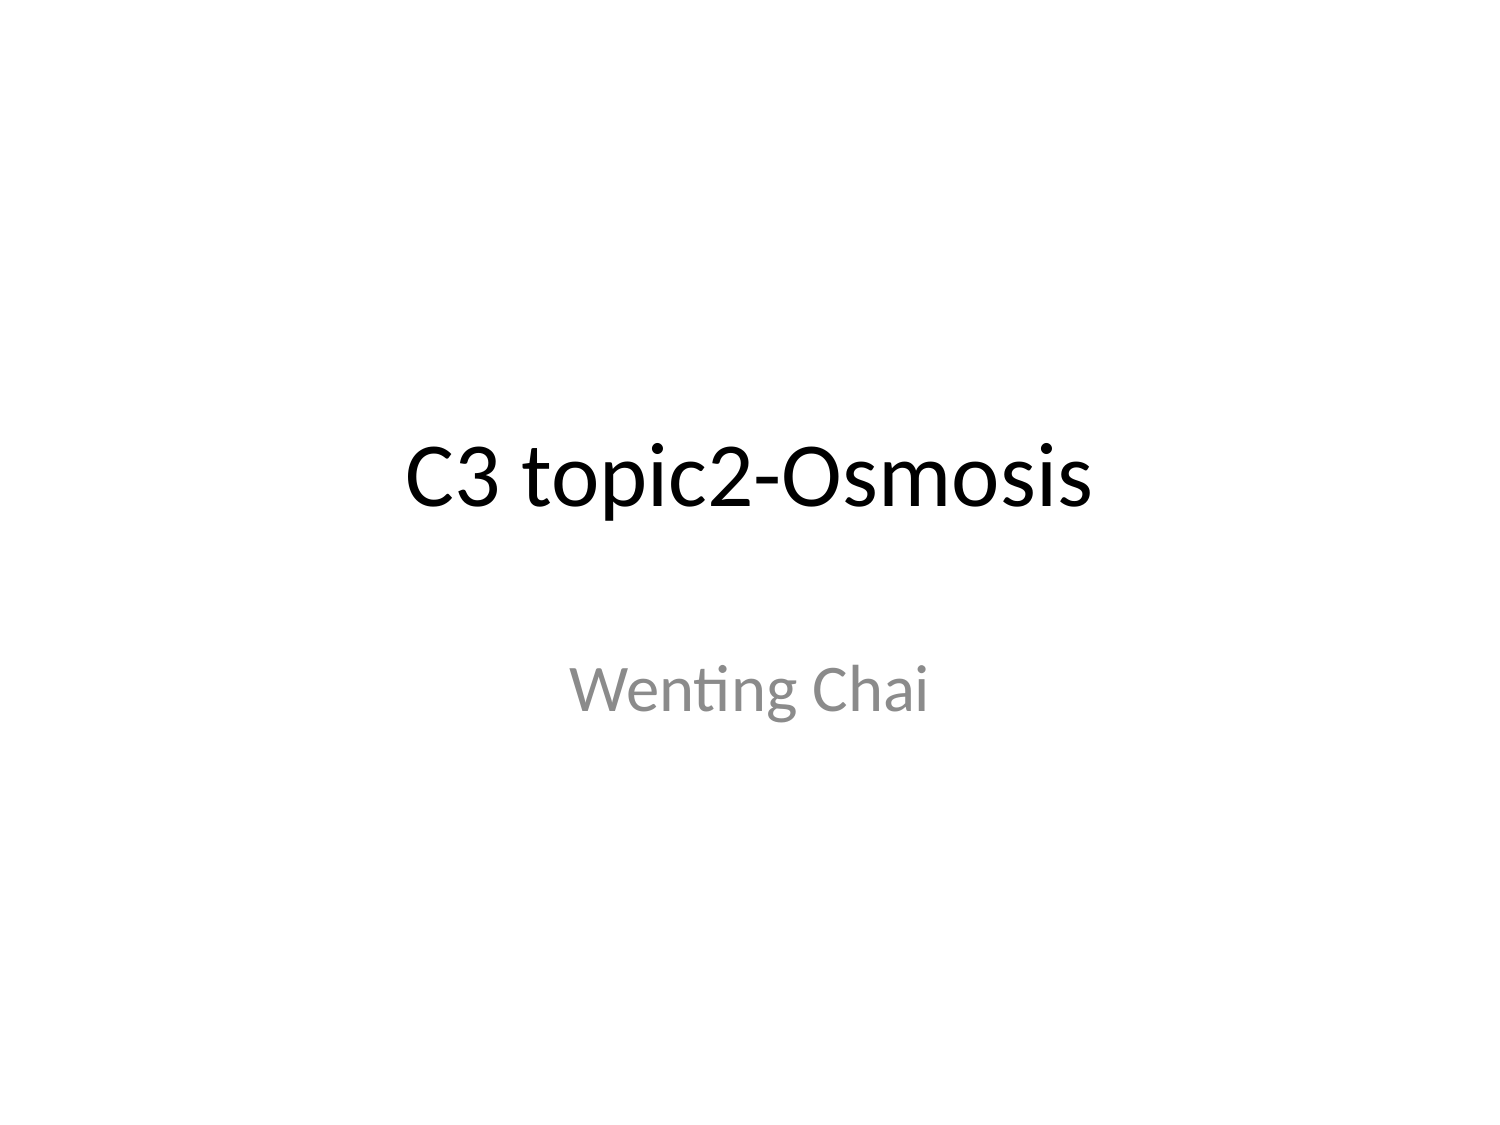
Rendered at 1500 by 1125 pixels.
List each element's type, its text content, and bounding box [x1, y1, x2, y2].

title C3 topic2-Osmosis [112, 349, 1388, 591]
subtitle Wenting Chai [225, 637, 1275, 925]
